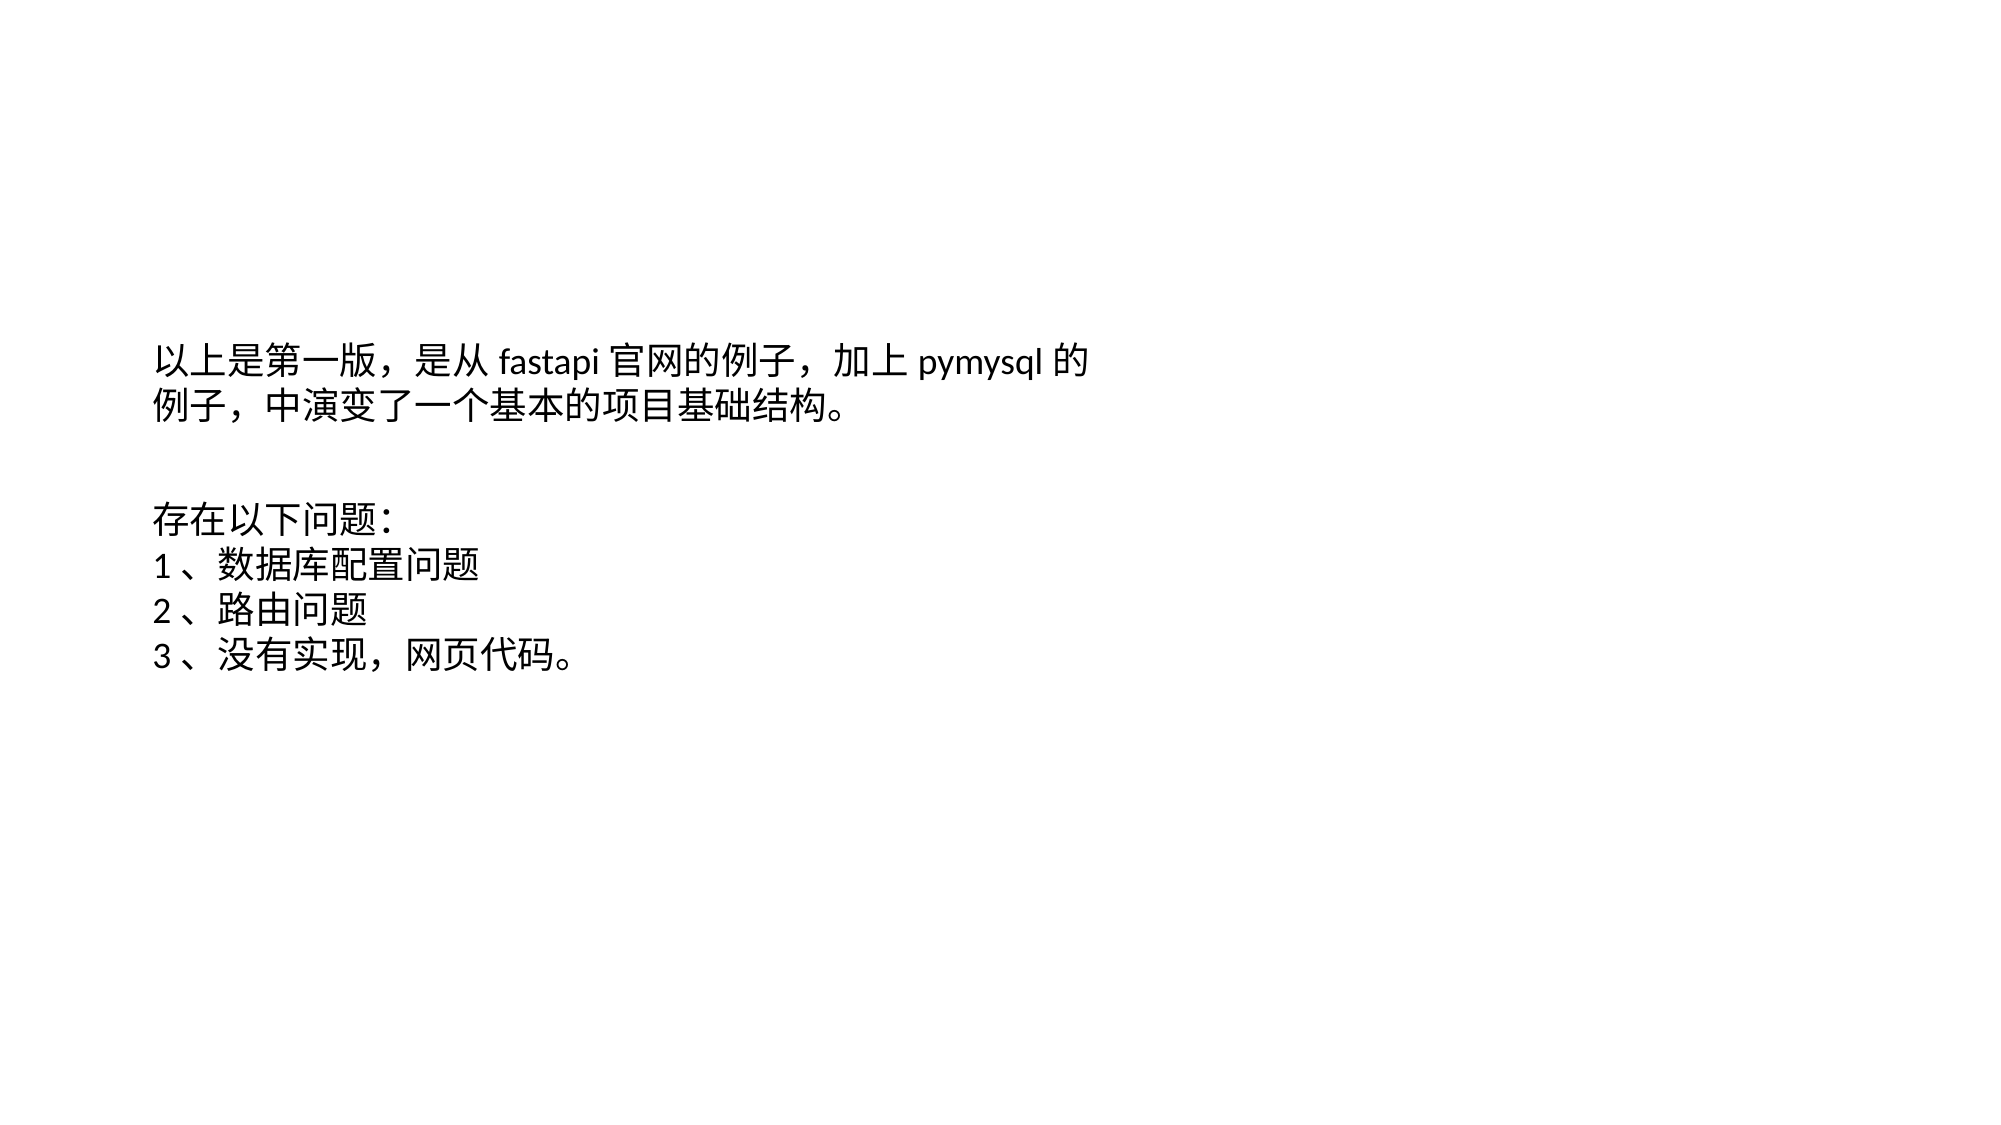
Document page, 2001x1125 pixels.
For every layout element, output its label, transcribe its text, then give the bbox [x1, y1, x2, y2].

text_box 存在以下问题： 1、数据库配置问题 2、路由问题 3、没有实现，网页代码。 [137, 488, 1138, 683]
text_box 以上是第一版，是从fastapi官网的例子，加上pymysql的例子，中演变了一个基本的项目基础结构。 [137, 329, 1138, 435]
